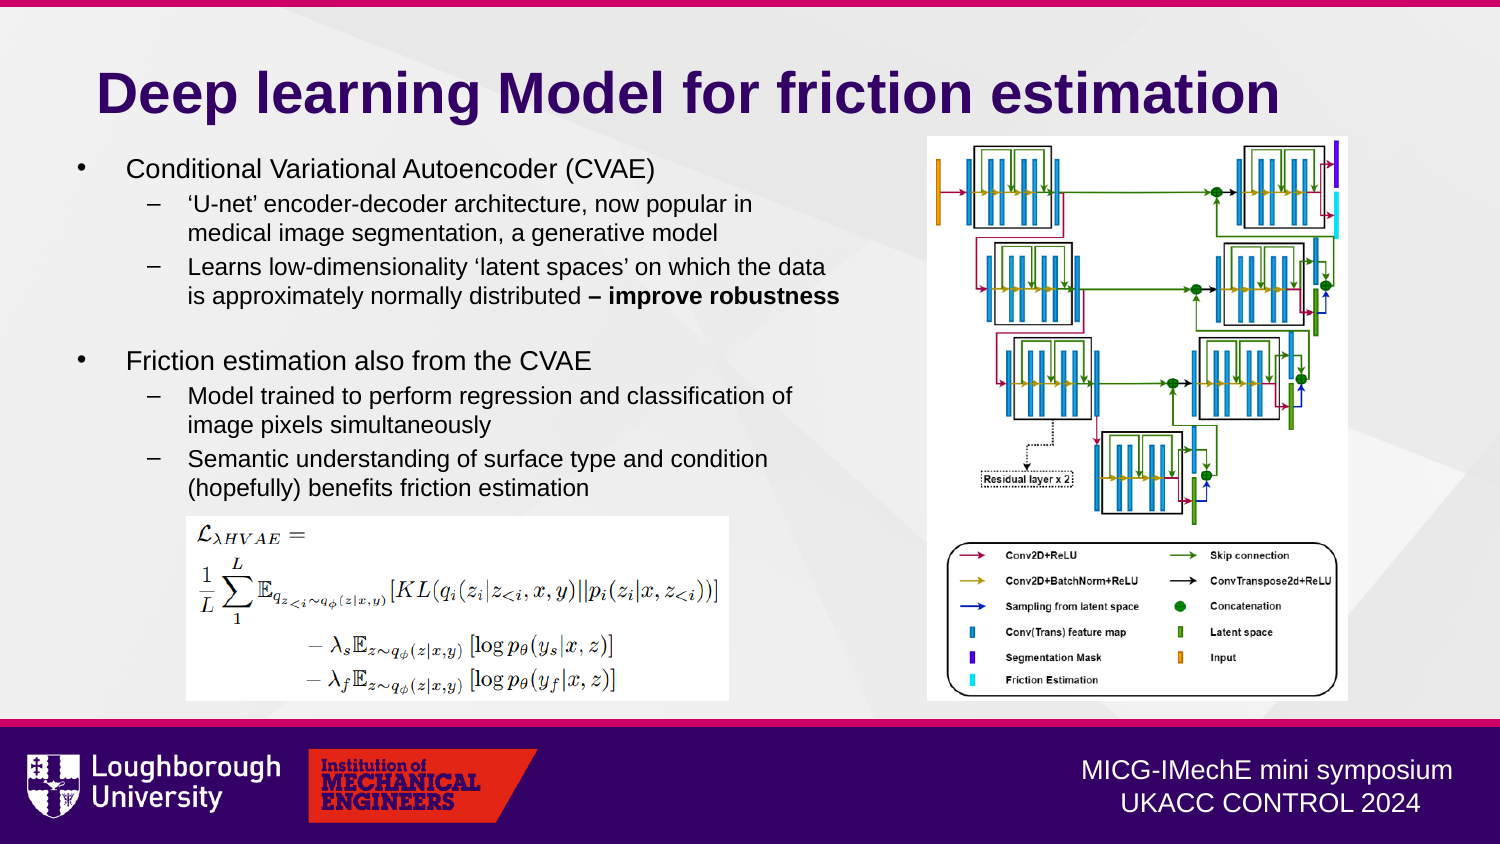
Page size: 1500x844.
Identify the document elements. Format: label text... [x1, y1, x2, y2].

list Conditional Variational Autoencoder (CVAE) ‘U-net’ encoder-decoder architecture, now popular in medical image segmentation, a generative model Learns low-dimensionality ‘latent spaces’ on which the data is approximately normally distributed – improve robustness Friction estimation also from the CVAE Model trained to perform regression and classification of image pixels simultaneously Semantic understanding of surface type and condition (hopefully) benefits friction estimation [57, 143, 857, 539]
title Deep learning Model for friction estimation [81, 43, 1419, 137]
picture [0, 0, 1500, 844]
